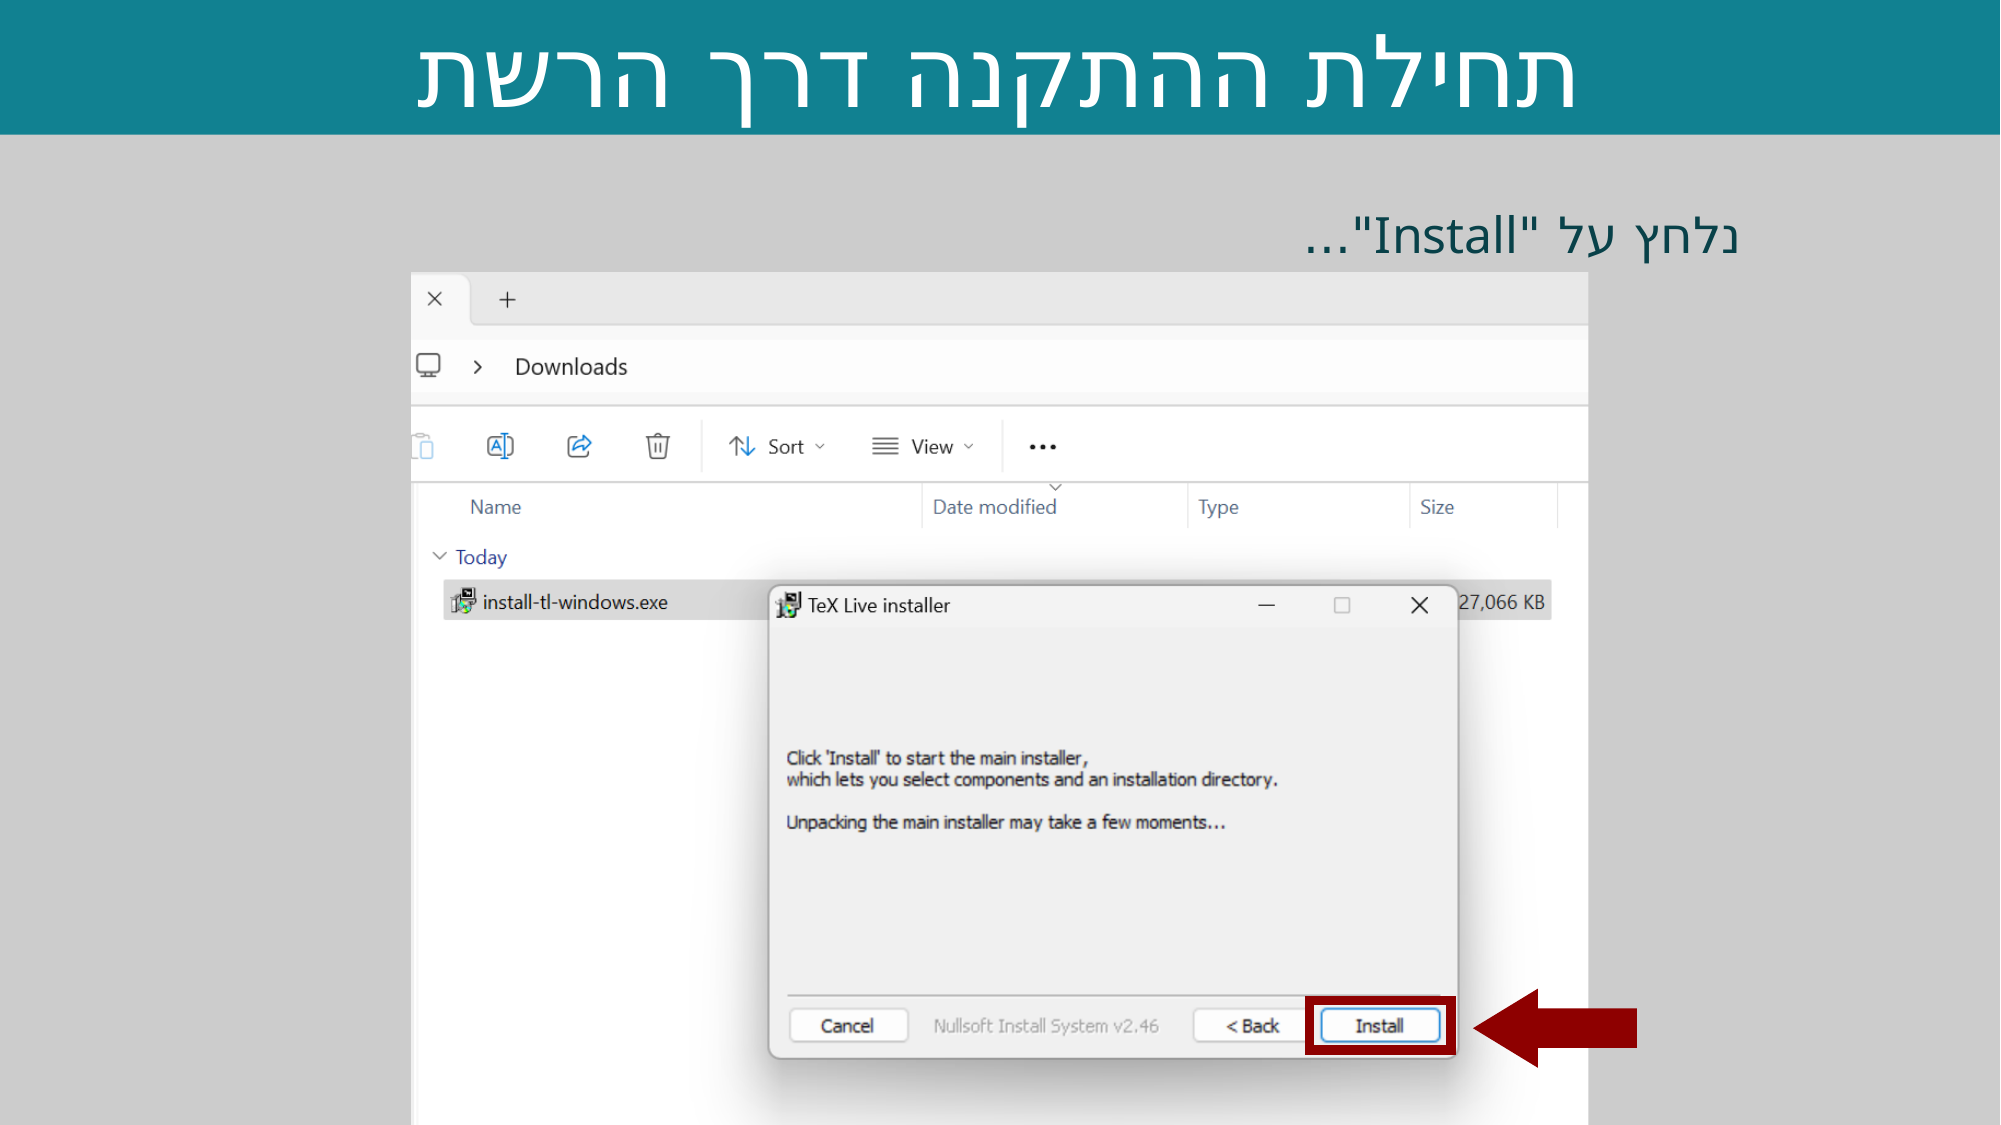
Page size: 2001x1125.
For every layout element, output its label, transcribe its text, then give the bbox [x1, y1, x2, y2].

text_box תחילת ההתקנה דרך הרשת [0, 0, 2000, 135]
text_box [410, 272, 1637, 1125]
text_box נלחץ על "Install"... [243, 136, 1757, 271]
